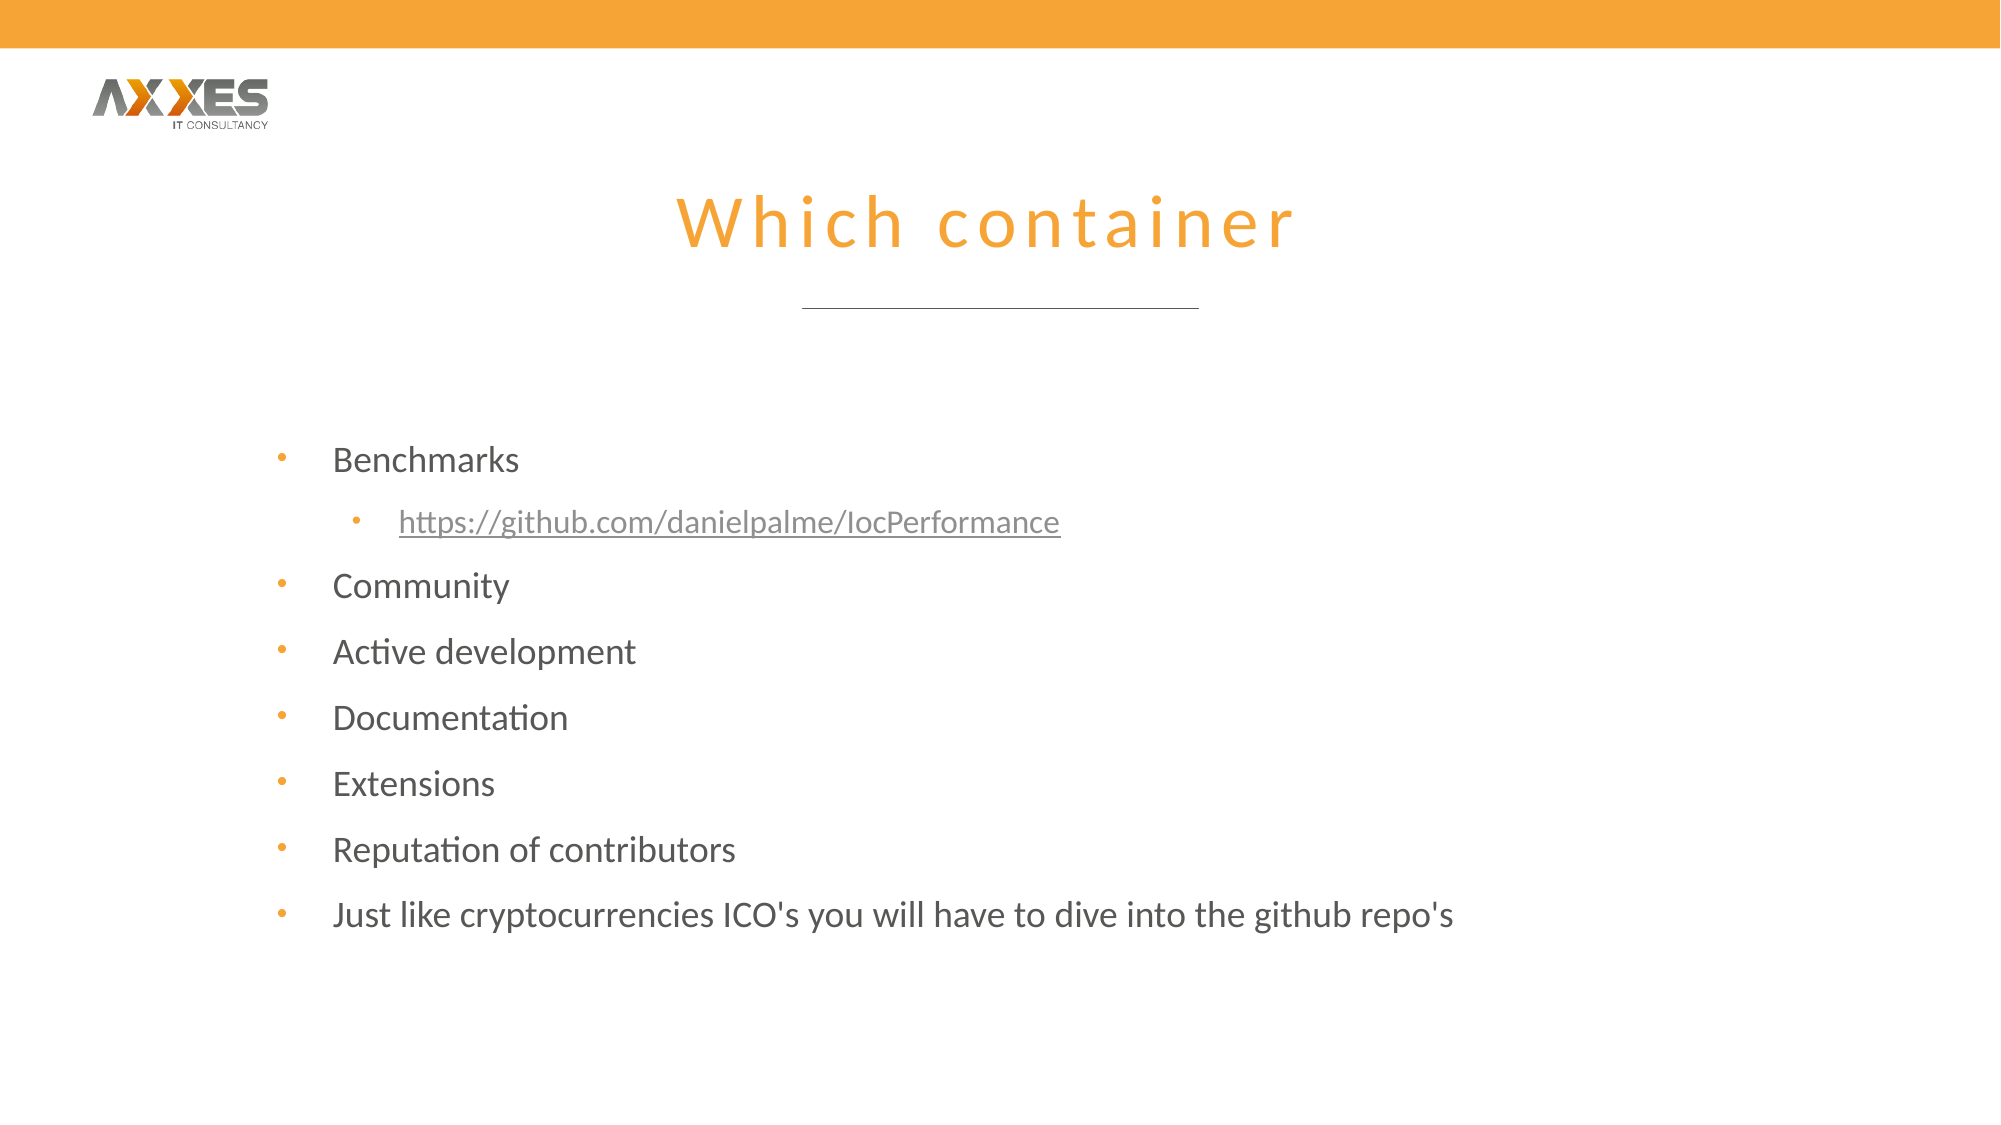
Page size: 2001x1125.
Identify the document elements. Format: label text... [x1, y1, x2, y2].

picture [92, 79, 268, 129]
list Benchmarks https://github.com/danielpalme/IocPerformance Community Active development Documentation Extensions Reputation of contributors Just like cryptocurrencies ICO's you will have to dive into the github repo's [261, 427, 1710, 988]
title Which container [267, 159, 1705, 276]
